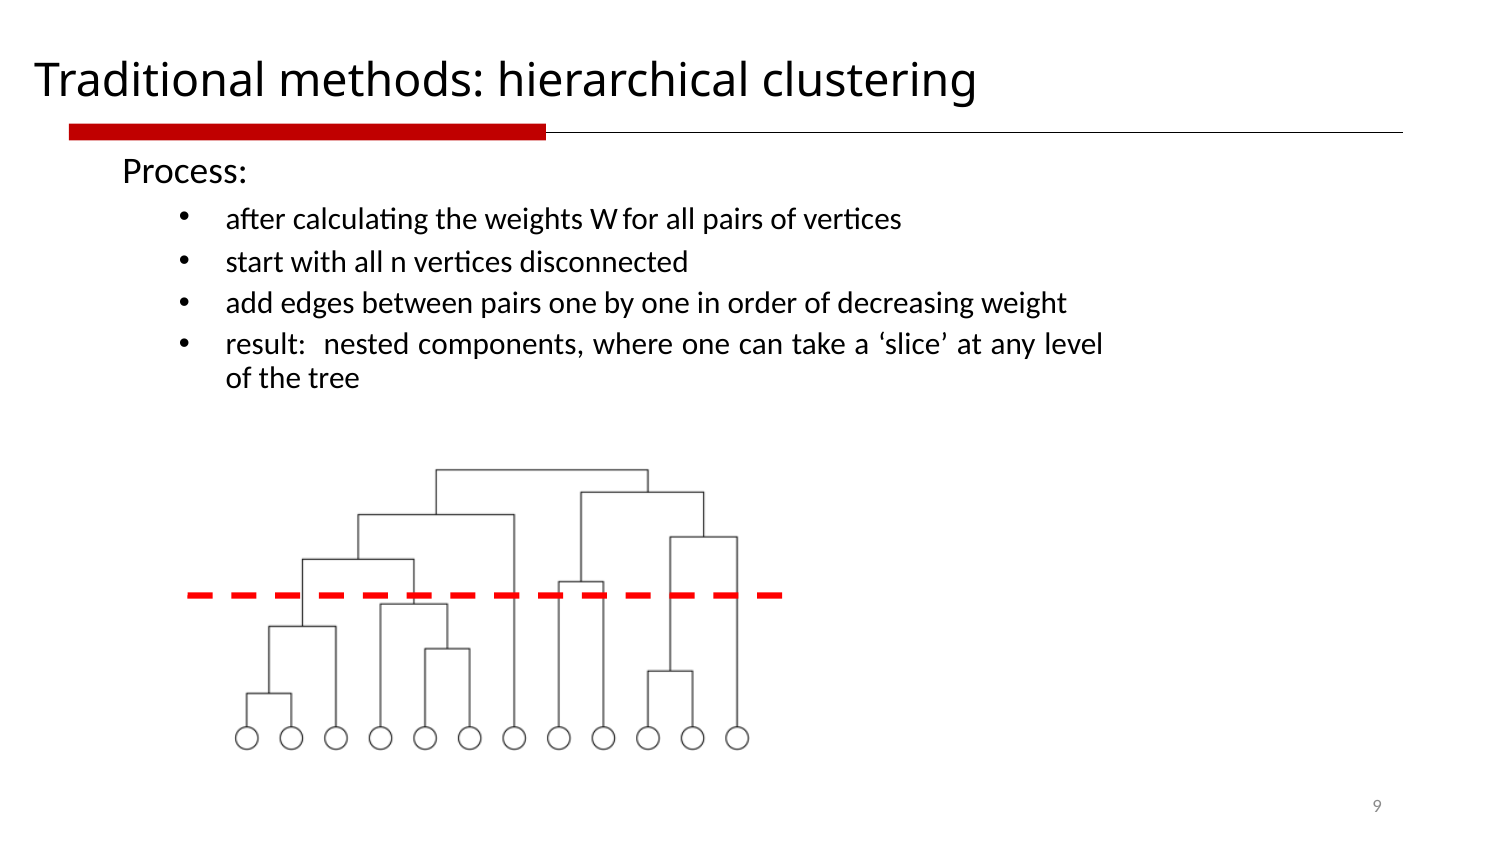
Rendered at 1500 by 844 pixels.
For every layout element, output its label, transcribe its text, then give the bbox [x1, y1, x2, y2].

text_box [68, 133, 547, 142]
text_box Traditional methods: hierarchical clustering [0, 4, 1013, 114]
picture [234, 467, 750, 751]
slide_number 9 [1059, 782, 1397, 827]
text_box Process: after calculating the weights W for all pairs of vertices start with all n vertices disconnected add edges between pairs one by one in order of decreasing weight result: nested components, where one can take a ‘slice’ at any level of the tree [107, 143, 1120, 405]
text_box [68, 123, 547, 132]
